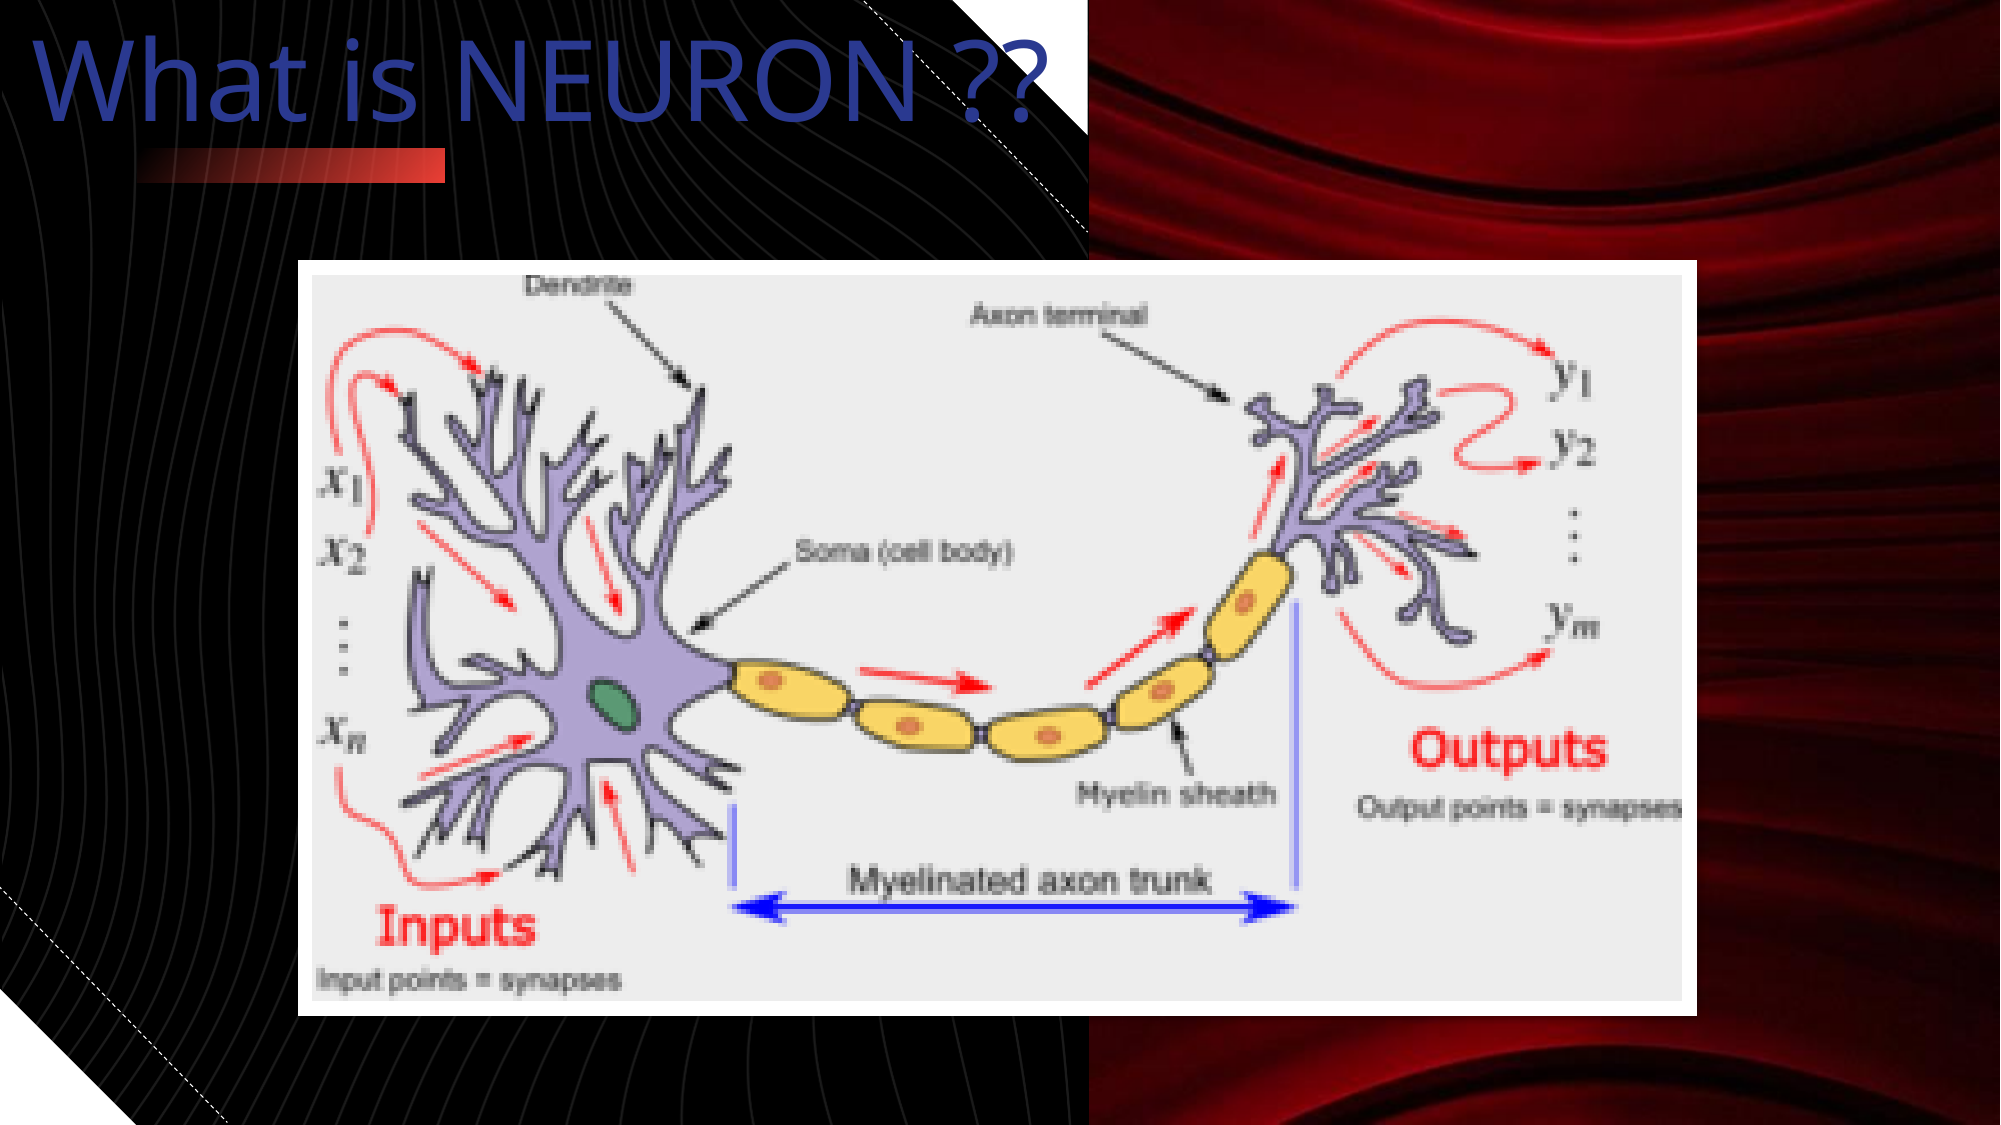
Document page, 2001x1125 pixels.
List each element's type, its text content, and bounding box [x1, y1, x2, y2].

text_box What is NEURON ?? [16, 1, 1089, 152]
picture [312, 0, 2000, 1125]
